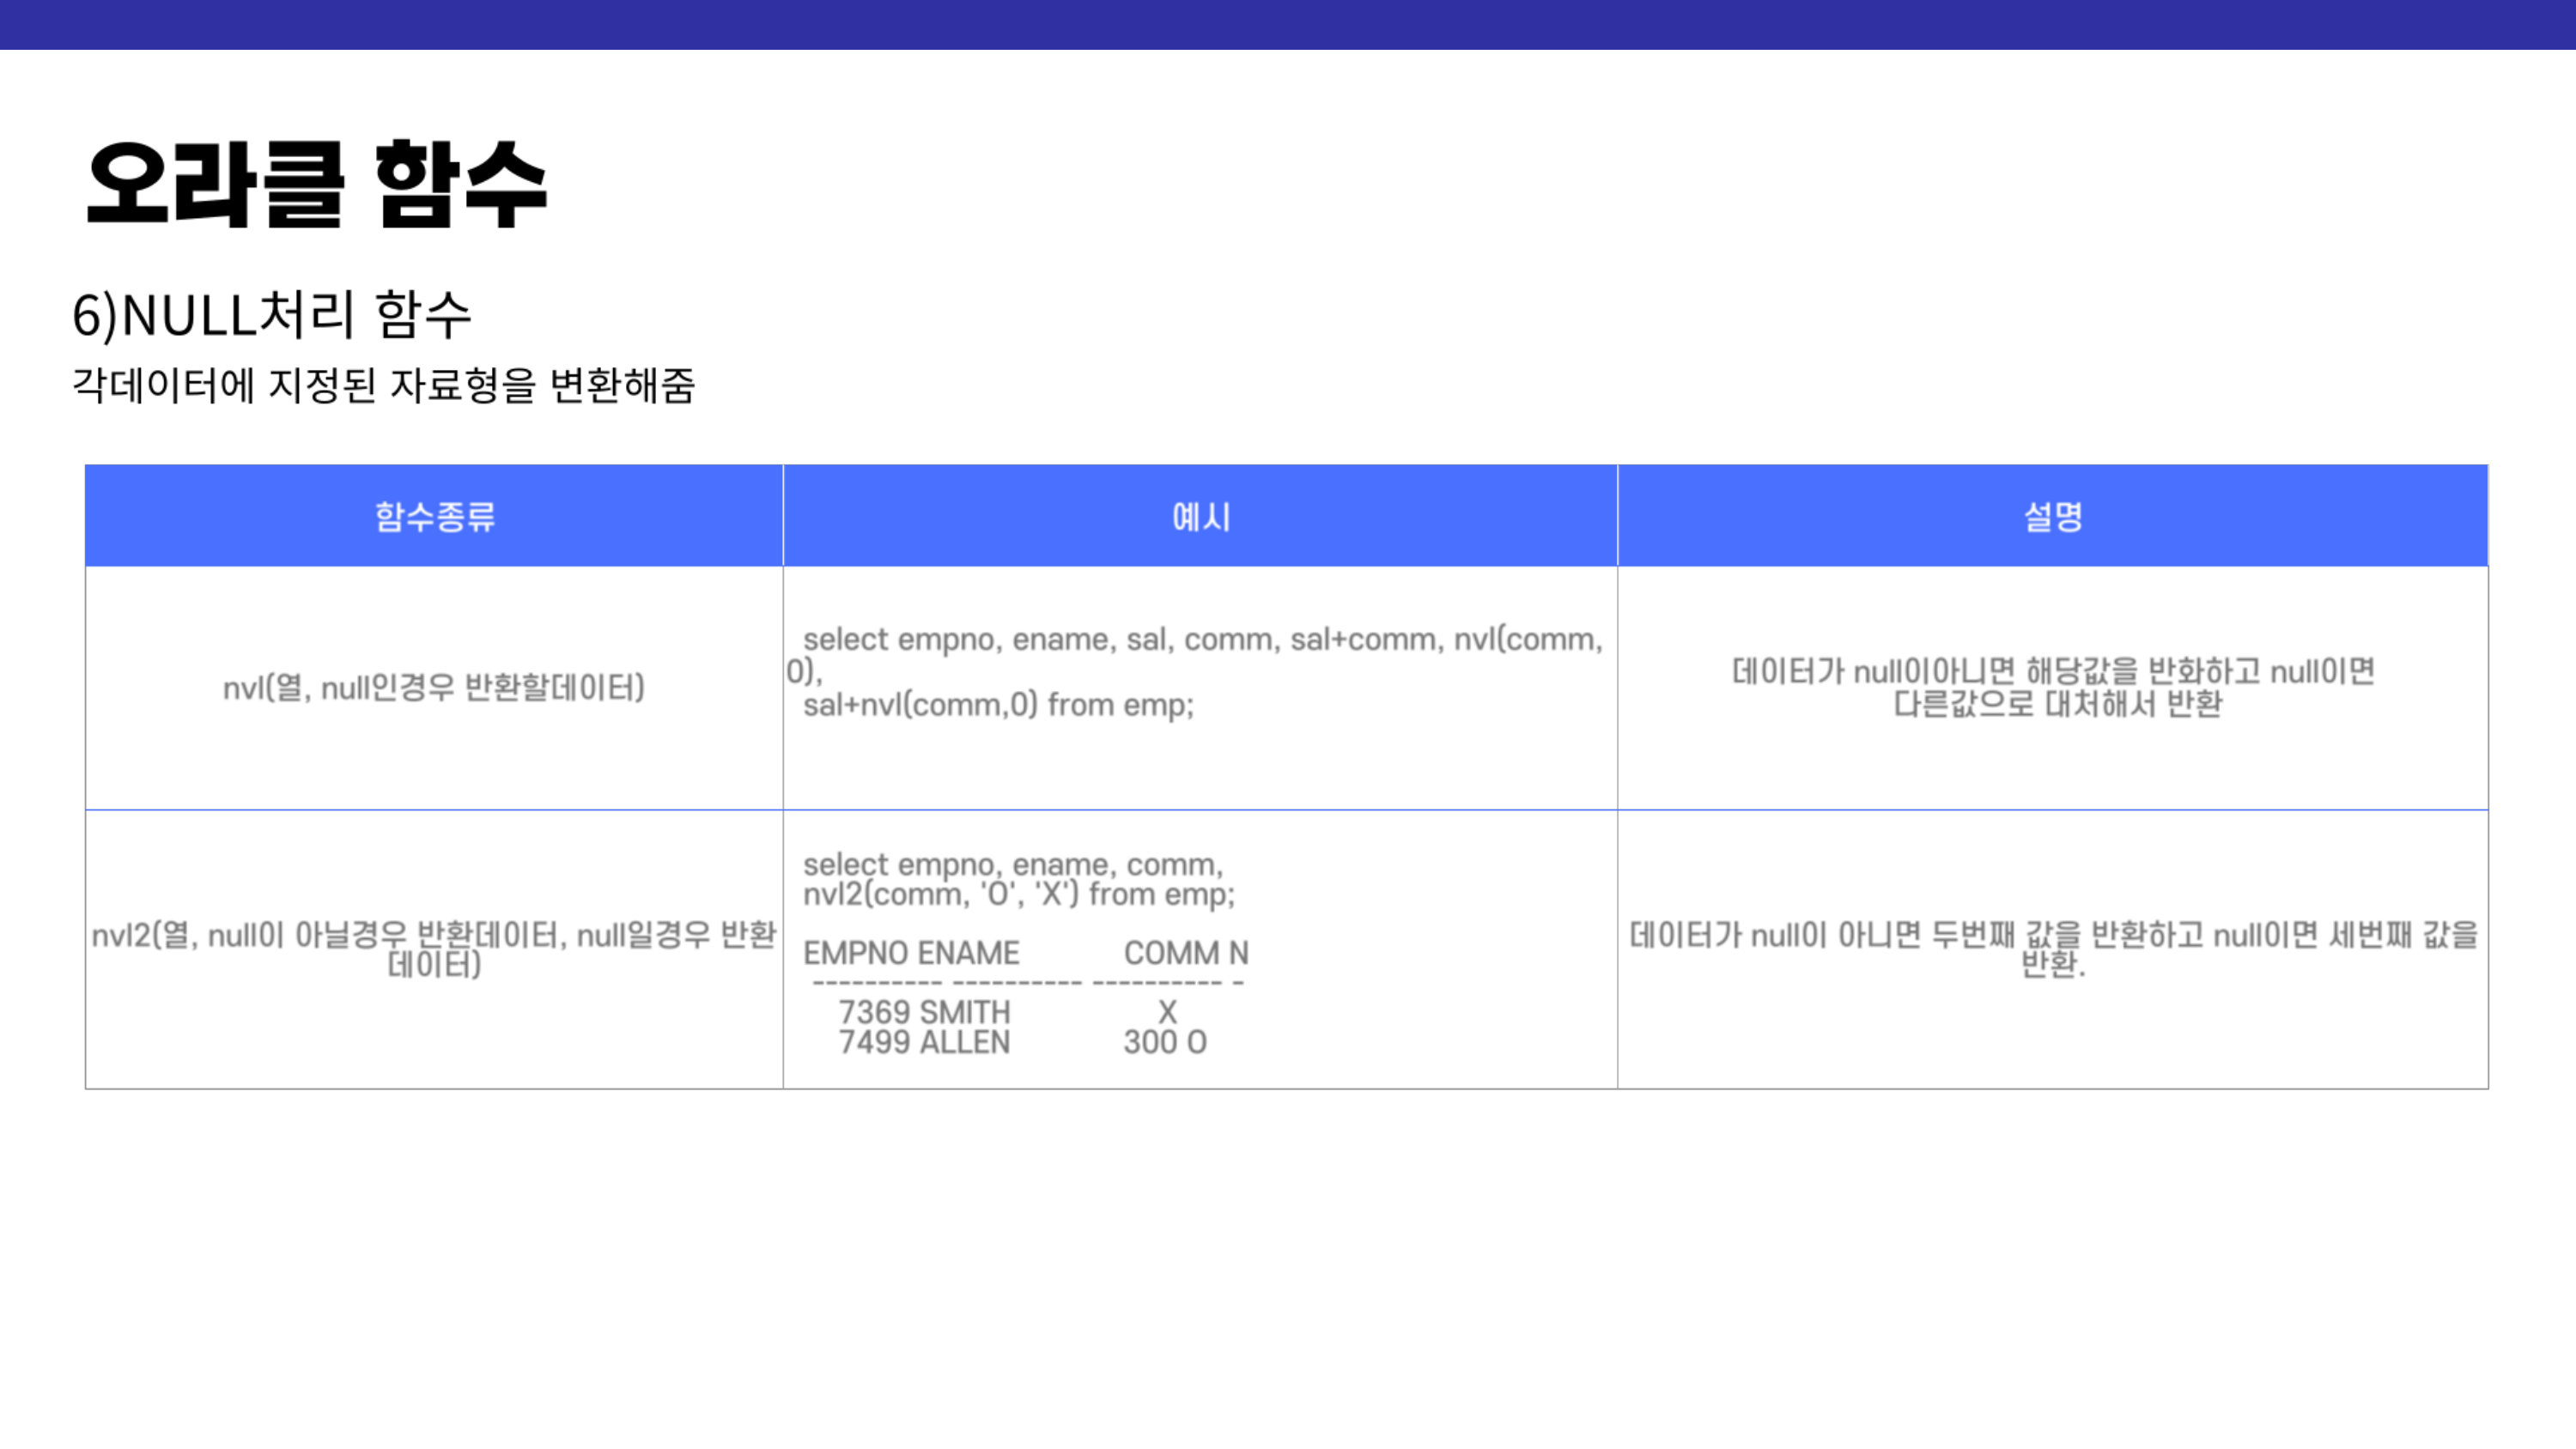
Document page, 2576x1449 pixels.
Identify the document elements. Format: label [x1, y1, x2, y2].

picture [0, 117, 2576, 1402]
text_box [0, 0, 2576, 50]
